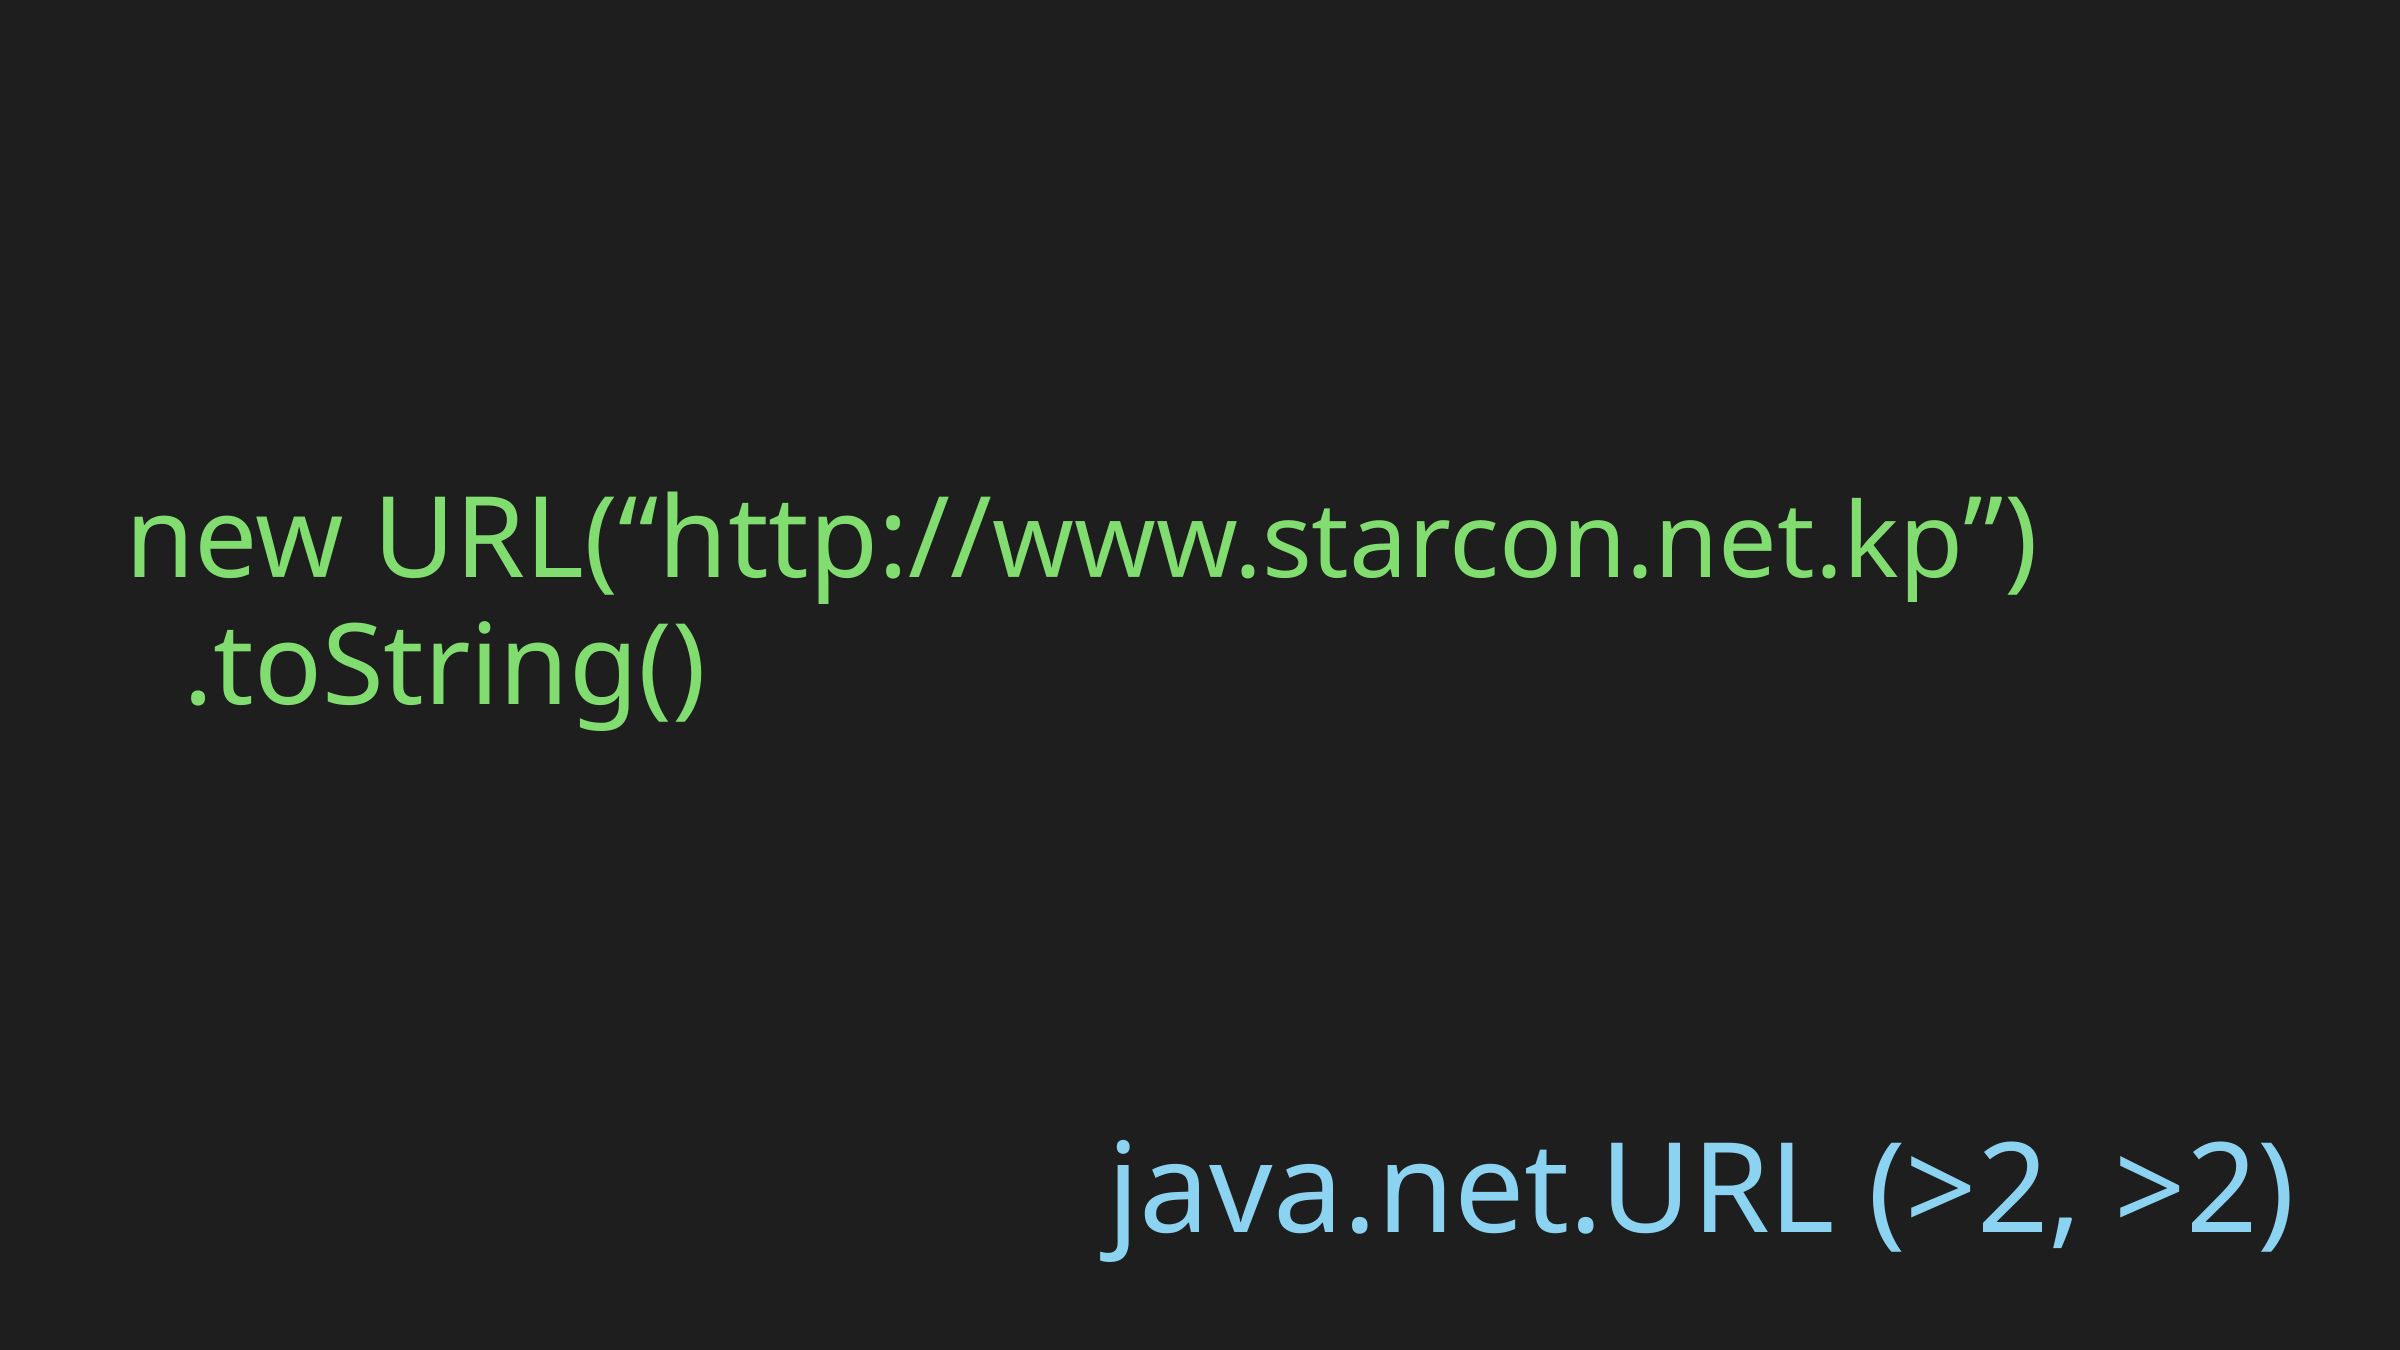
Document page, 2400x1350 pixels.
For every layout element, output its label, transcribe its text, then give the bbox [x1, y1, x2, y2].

text_box java.net.URL (>2, >2) [632, 1100, 2311, 1265]
text_box new URL(“http://www.starcon.net.kp”) .toString() [125, 486, 2271, 664]
